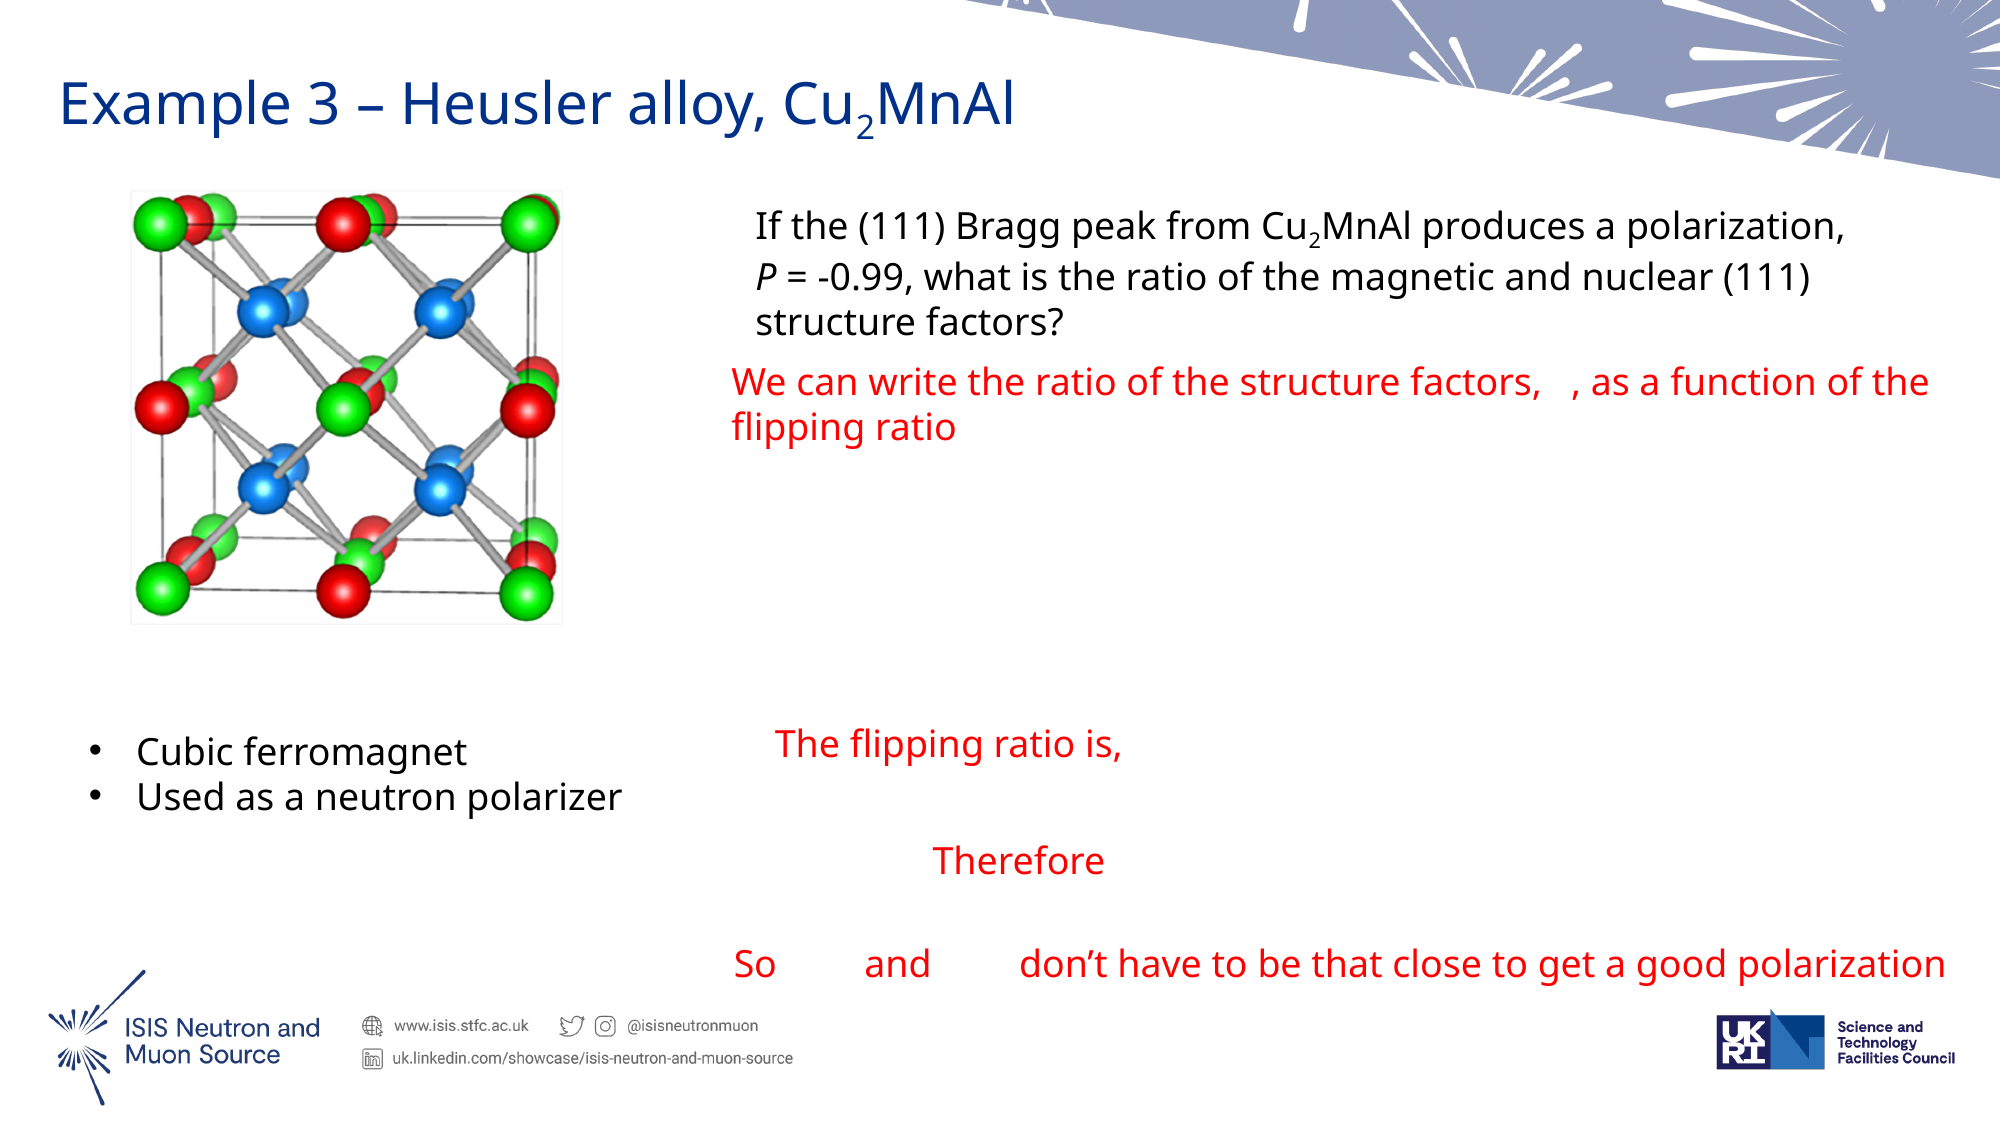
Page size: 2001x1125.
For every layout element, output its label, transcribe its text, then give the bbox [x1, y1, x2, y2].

picture [0, 0, 2000, 1125]
text_box Therefore [917, 829, 1121, 890]
text_box Cubic ferromagnet Used as a neutron polarizer [74, 720, 638, 825]
title Example 3 – Heusler alloy, Cu2MnAl [43, 59, 1082, 155]
text_box So and don’t have to be that close to get a good polarization [718, 932, 1963, 993]
text_box The flipping ratio is, [760, 712, 1129, 772]
text_box If the (111) Bragg peak from Cu2MnAl produces a polarization, P = -0.99, what is the ratio of the magnetic and nuclear (111) structure factors? [740, 194, 1910, 350]
text_box We can write the ratio of the structure factors, , as a function of the flipping ratio [716, 350, 1947, 455]
